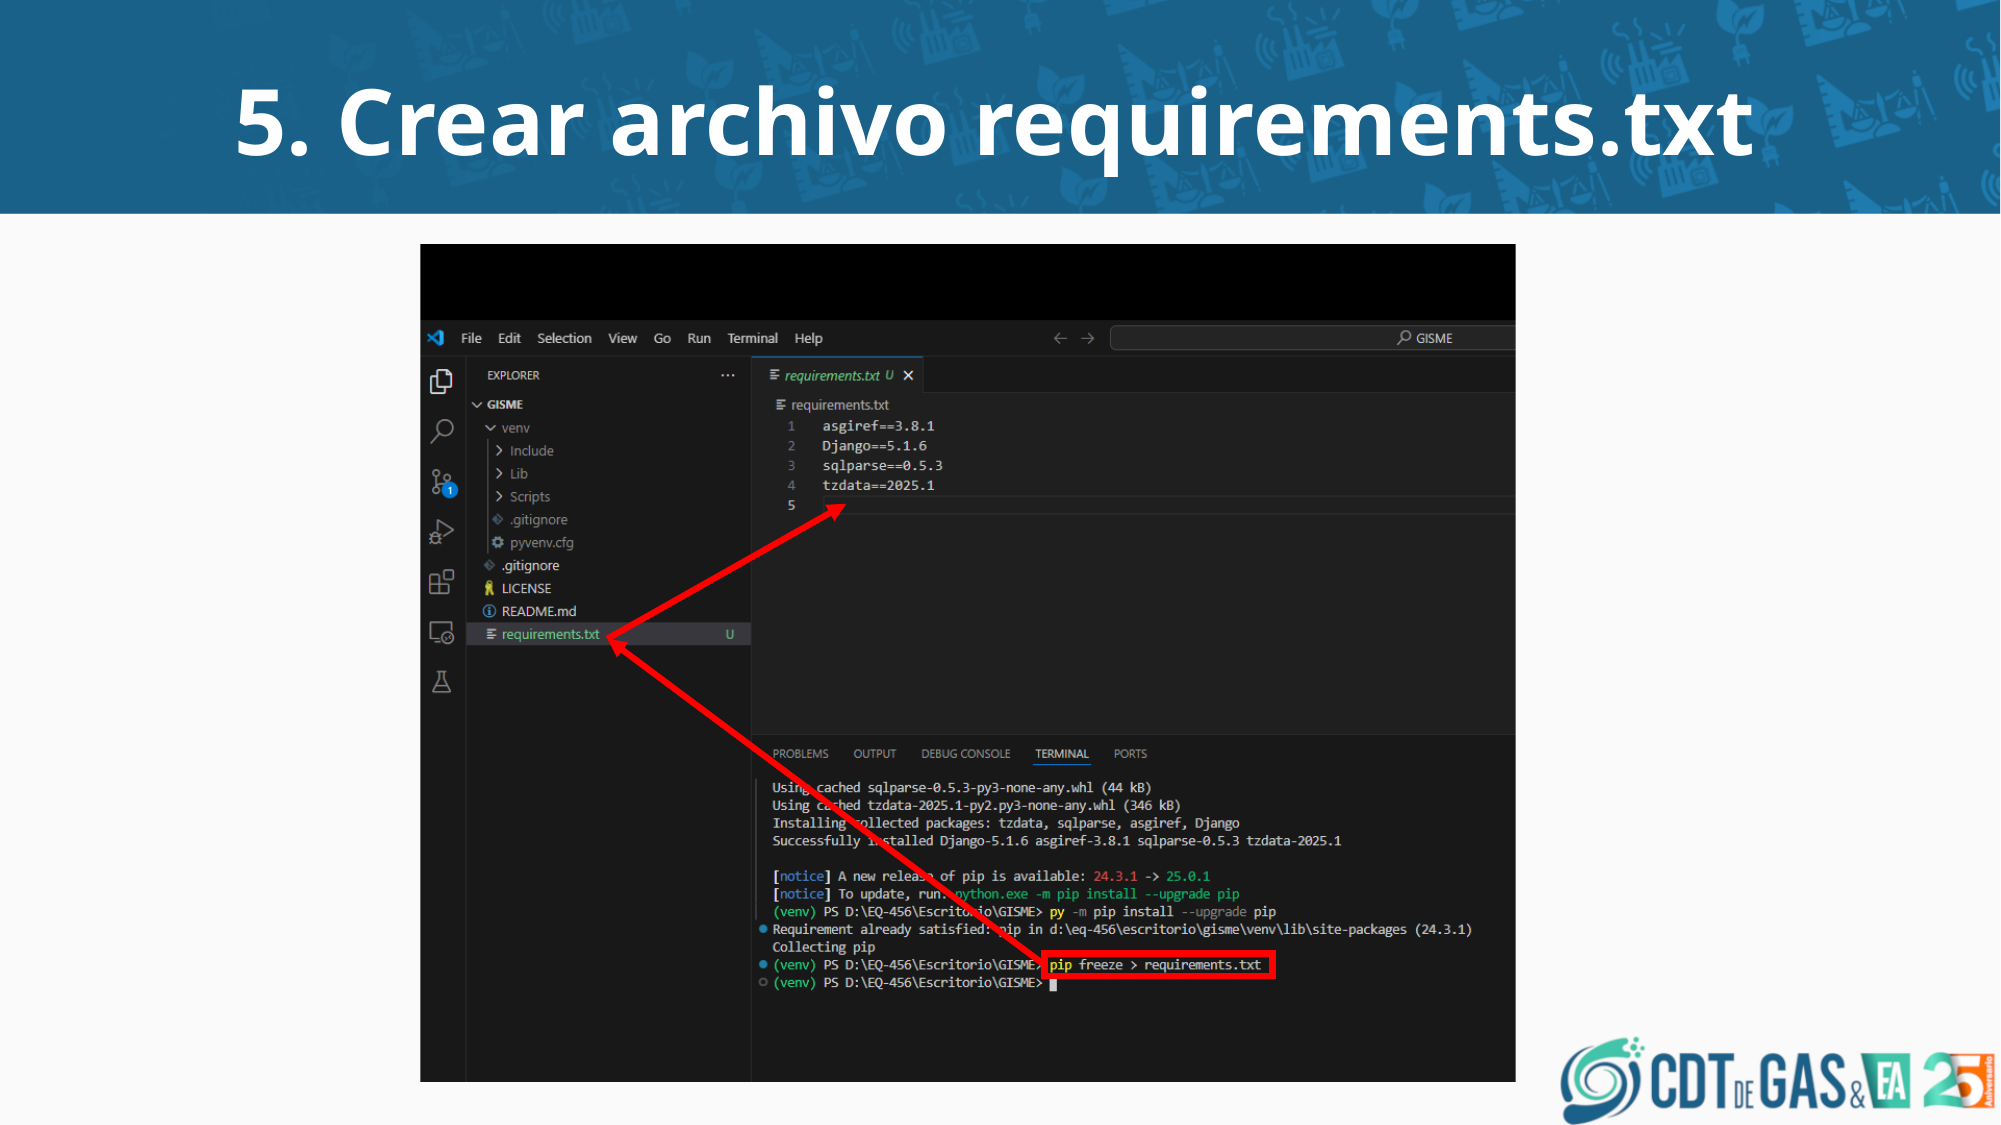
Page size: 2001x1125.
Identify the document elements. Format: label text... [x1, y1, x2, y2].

text_box 5. Crear archivo requirements.txt [219, 55, 1772, 181]
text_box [607, 638, 1045, 965]
picture [0, 0, 2001, 1125]
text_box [607, 503, 847, 639]
